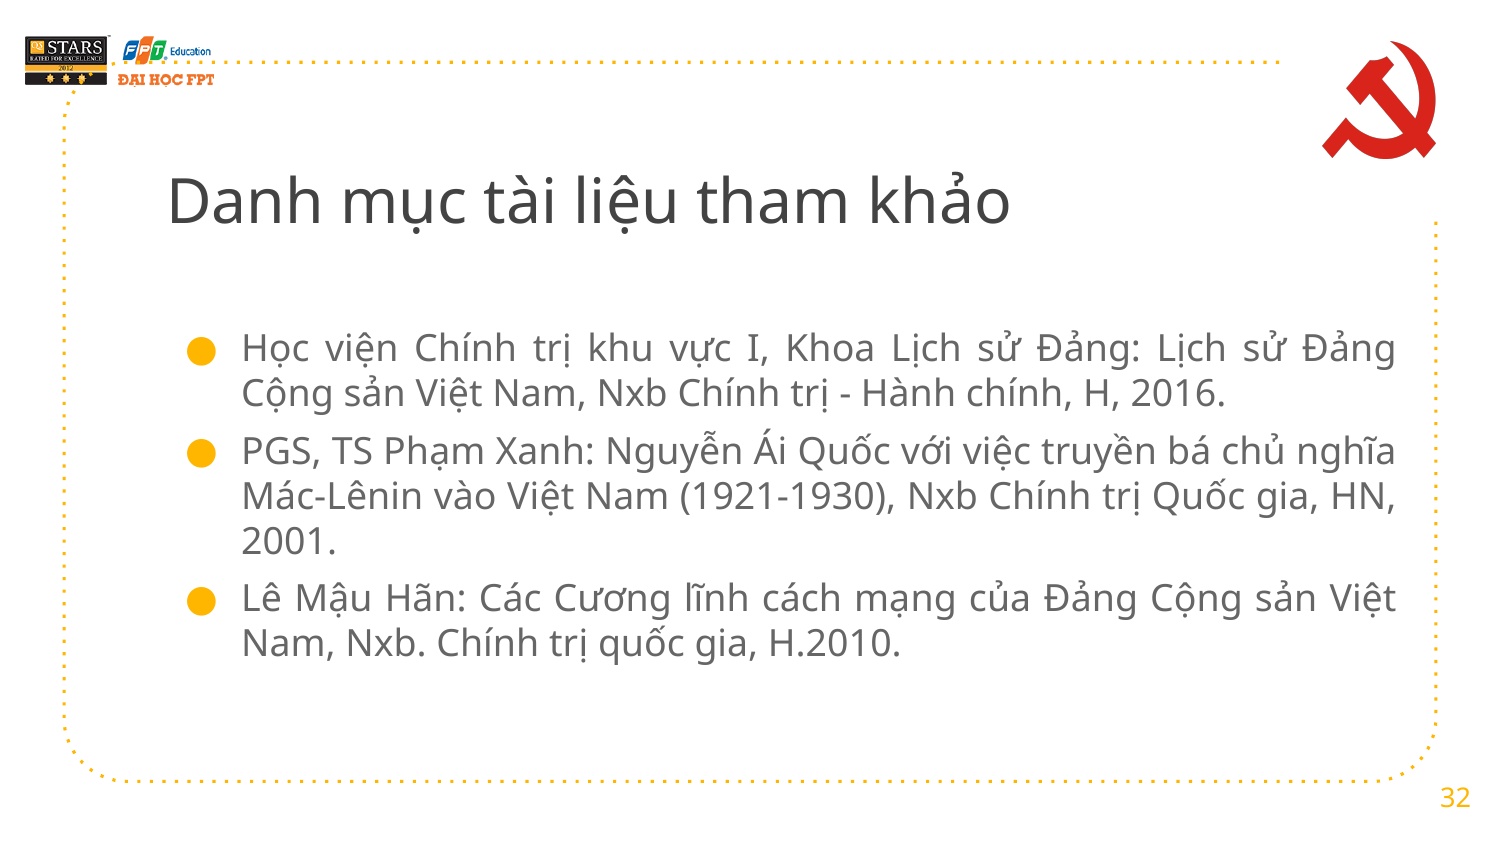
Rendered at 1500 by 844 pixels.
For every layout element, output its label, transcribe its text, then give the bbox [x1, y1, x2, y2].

list Học viện Chính trị khu vực I, Khoa Lịch sử Đảng: Lịch sử Đảng Cộng sản Việt Nam, Nxb Chính trị - Hành chính, H, 2016. PGS, TS Phạm Xanh: Nguyễn Ái Quốc với việc truyền bá chủ nghĩa Mác-Lênin vào Việt Nam (1921-1930), Nxb Chính trị Quốc gia, HN, 2001. Lê Mậu Hãn: Các Cương lĩnh cách mạng của Đảng Cộng sản Việt Nam, Nxb. Chính trị quốc gia, H.2010. [151, 309, 1412, 698]
picture [25, 35, 214, 87]
slide_number 32 [1411, 753, 1500, 844]
picture [1322, 41, 1436, 159]
title Danh mục tài liệu tham khảo [151, 146, 1278, 287]
